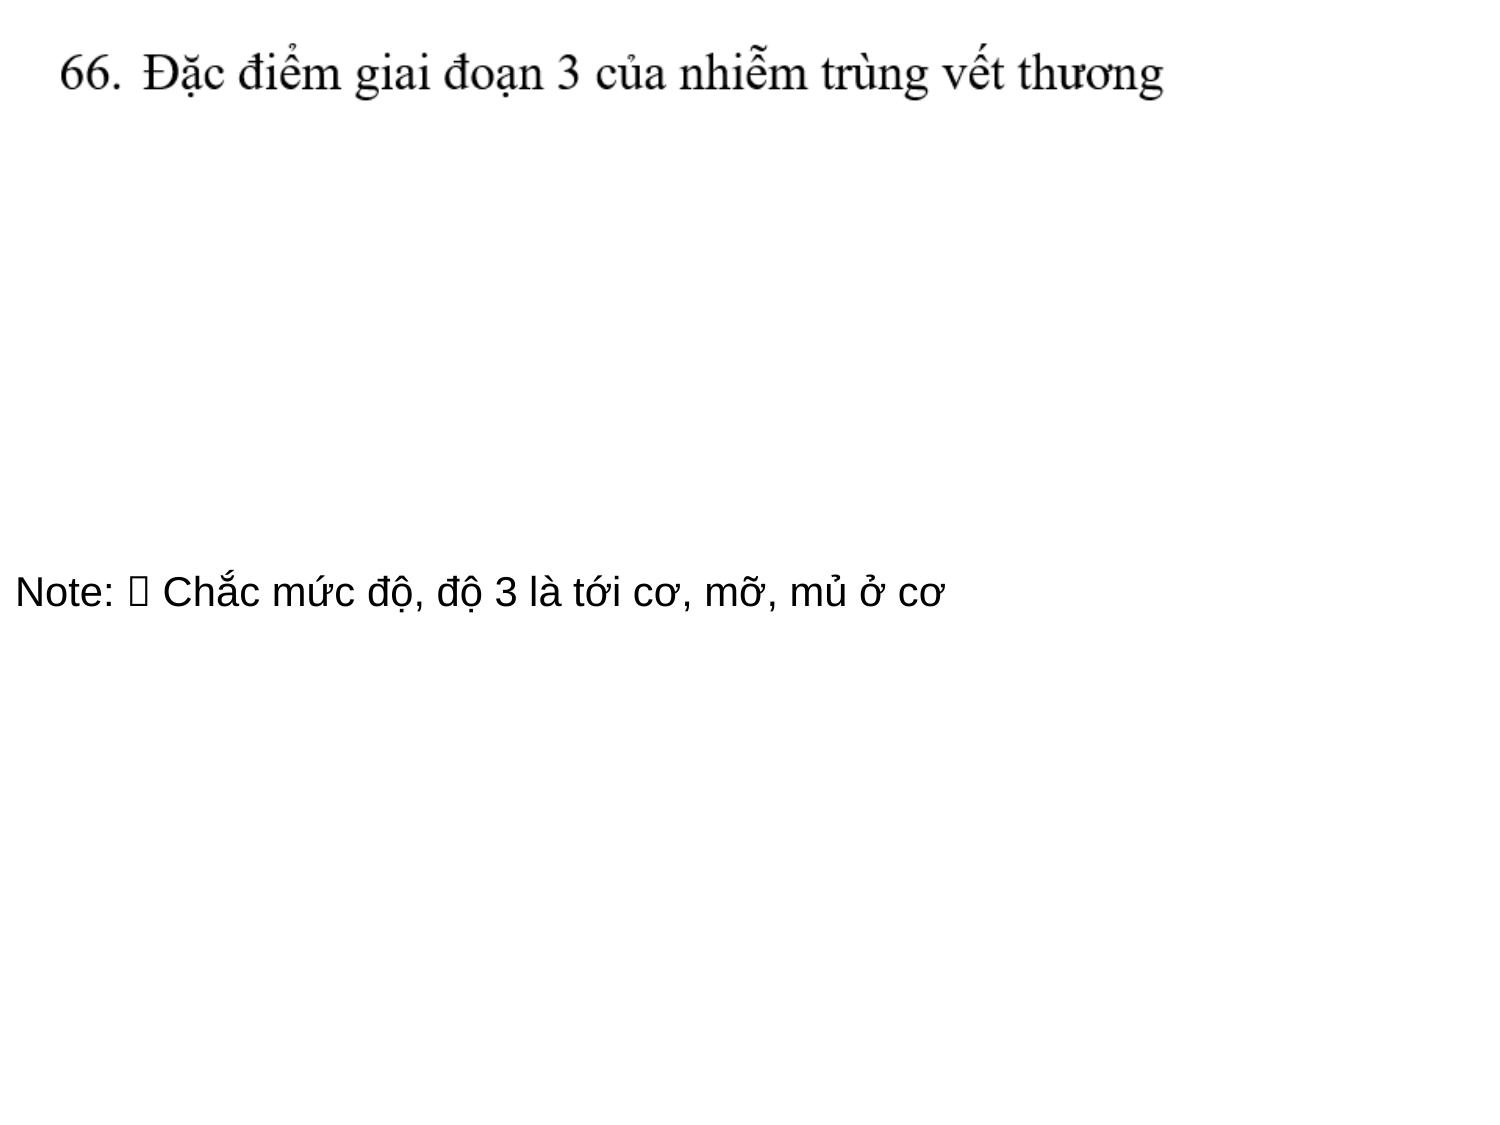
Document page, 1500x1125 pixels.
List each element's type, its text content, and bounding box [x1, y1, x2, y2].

picture [21, 31, 1209, 156]
subtitle Note:  Chắc mức độ, độ 3 là tới cơ, mỡ, mủ ở cơ [0, 562, 1500, 1094]
